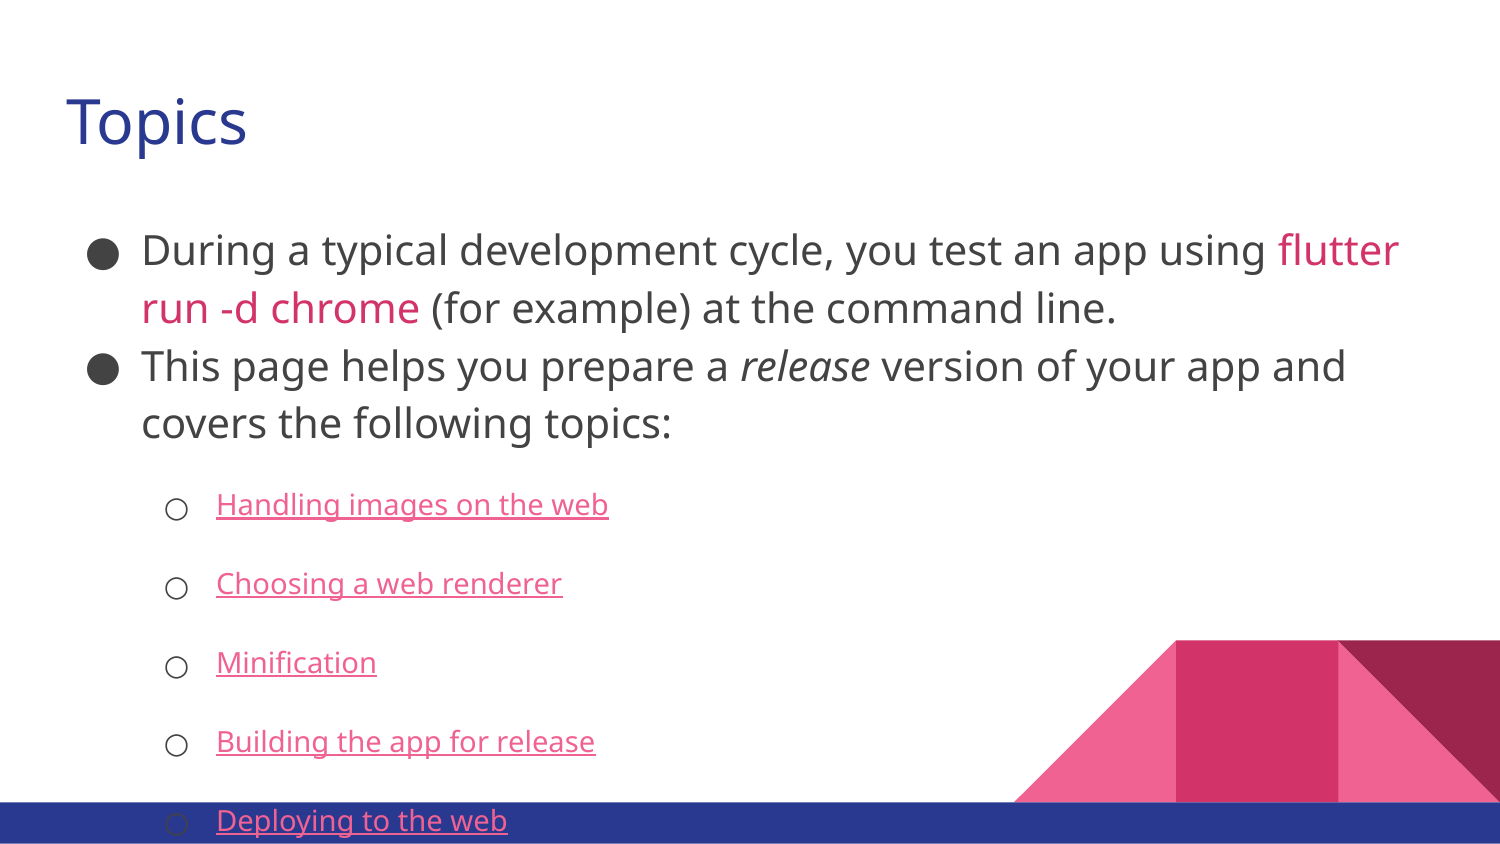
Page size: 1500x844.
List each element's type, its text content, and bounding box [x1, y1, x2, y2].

list During a typical development cycle, you test an app using flutter run -d chrome (for example) at the command line. This page helps you prepare a release version of your app and covers the following topics: Handling images on the web Choosing a web renderer Minification Building the app for release Deploying to the web [51, 201, 1449, 750]
title Topics [51, 67, 1449, 167]
